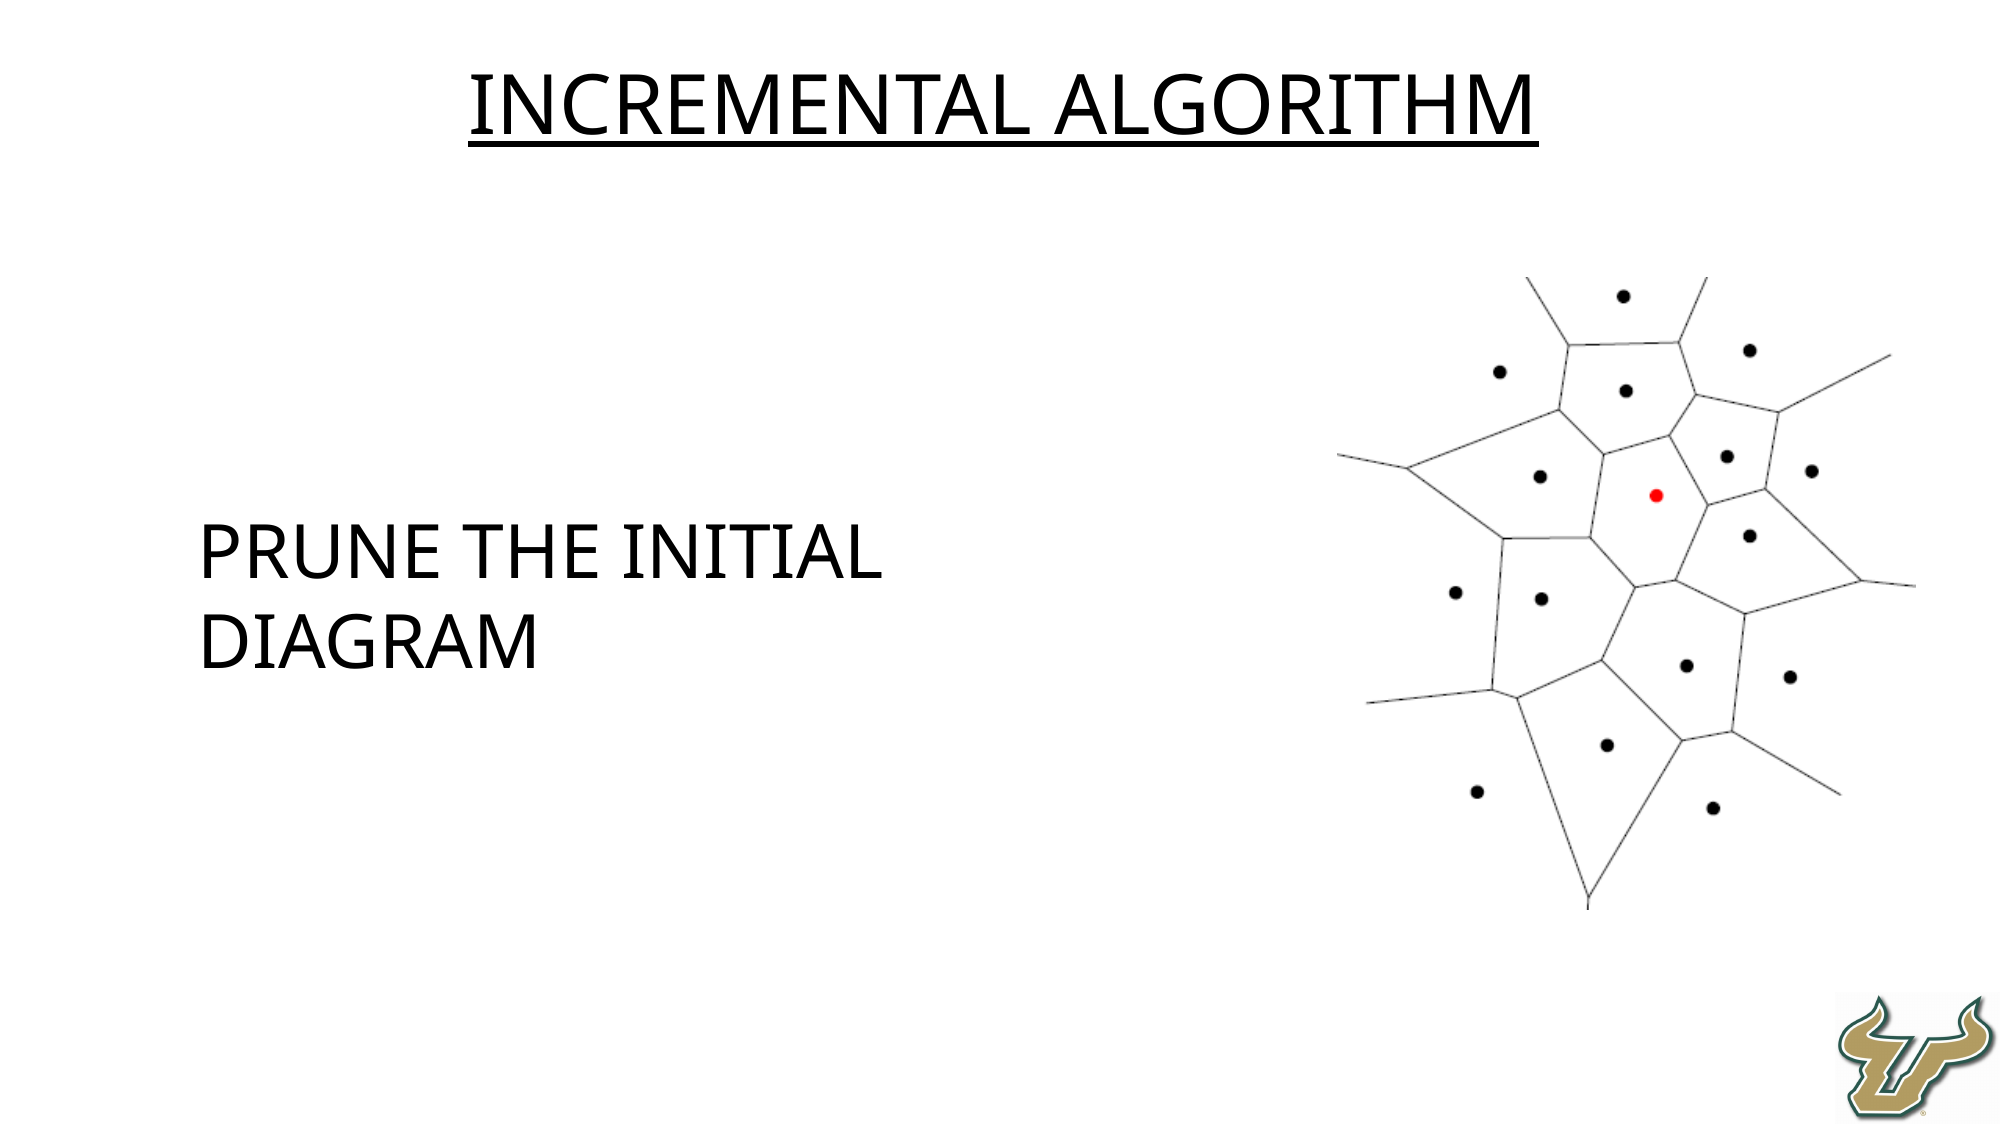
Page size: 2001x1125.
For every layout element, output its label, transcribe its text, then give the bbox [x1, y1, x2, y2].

picture [1337, 276, 1916, 910]
list Prune the initial diagram [107, 197, 1225, 990]
list Incremental algorithm [261, 43, 1739, 172]
picture [1835, 992, 2000, 1124]
